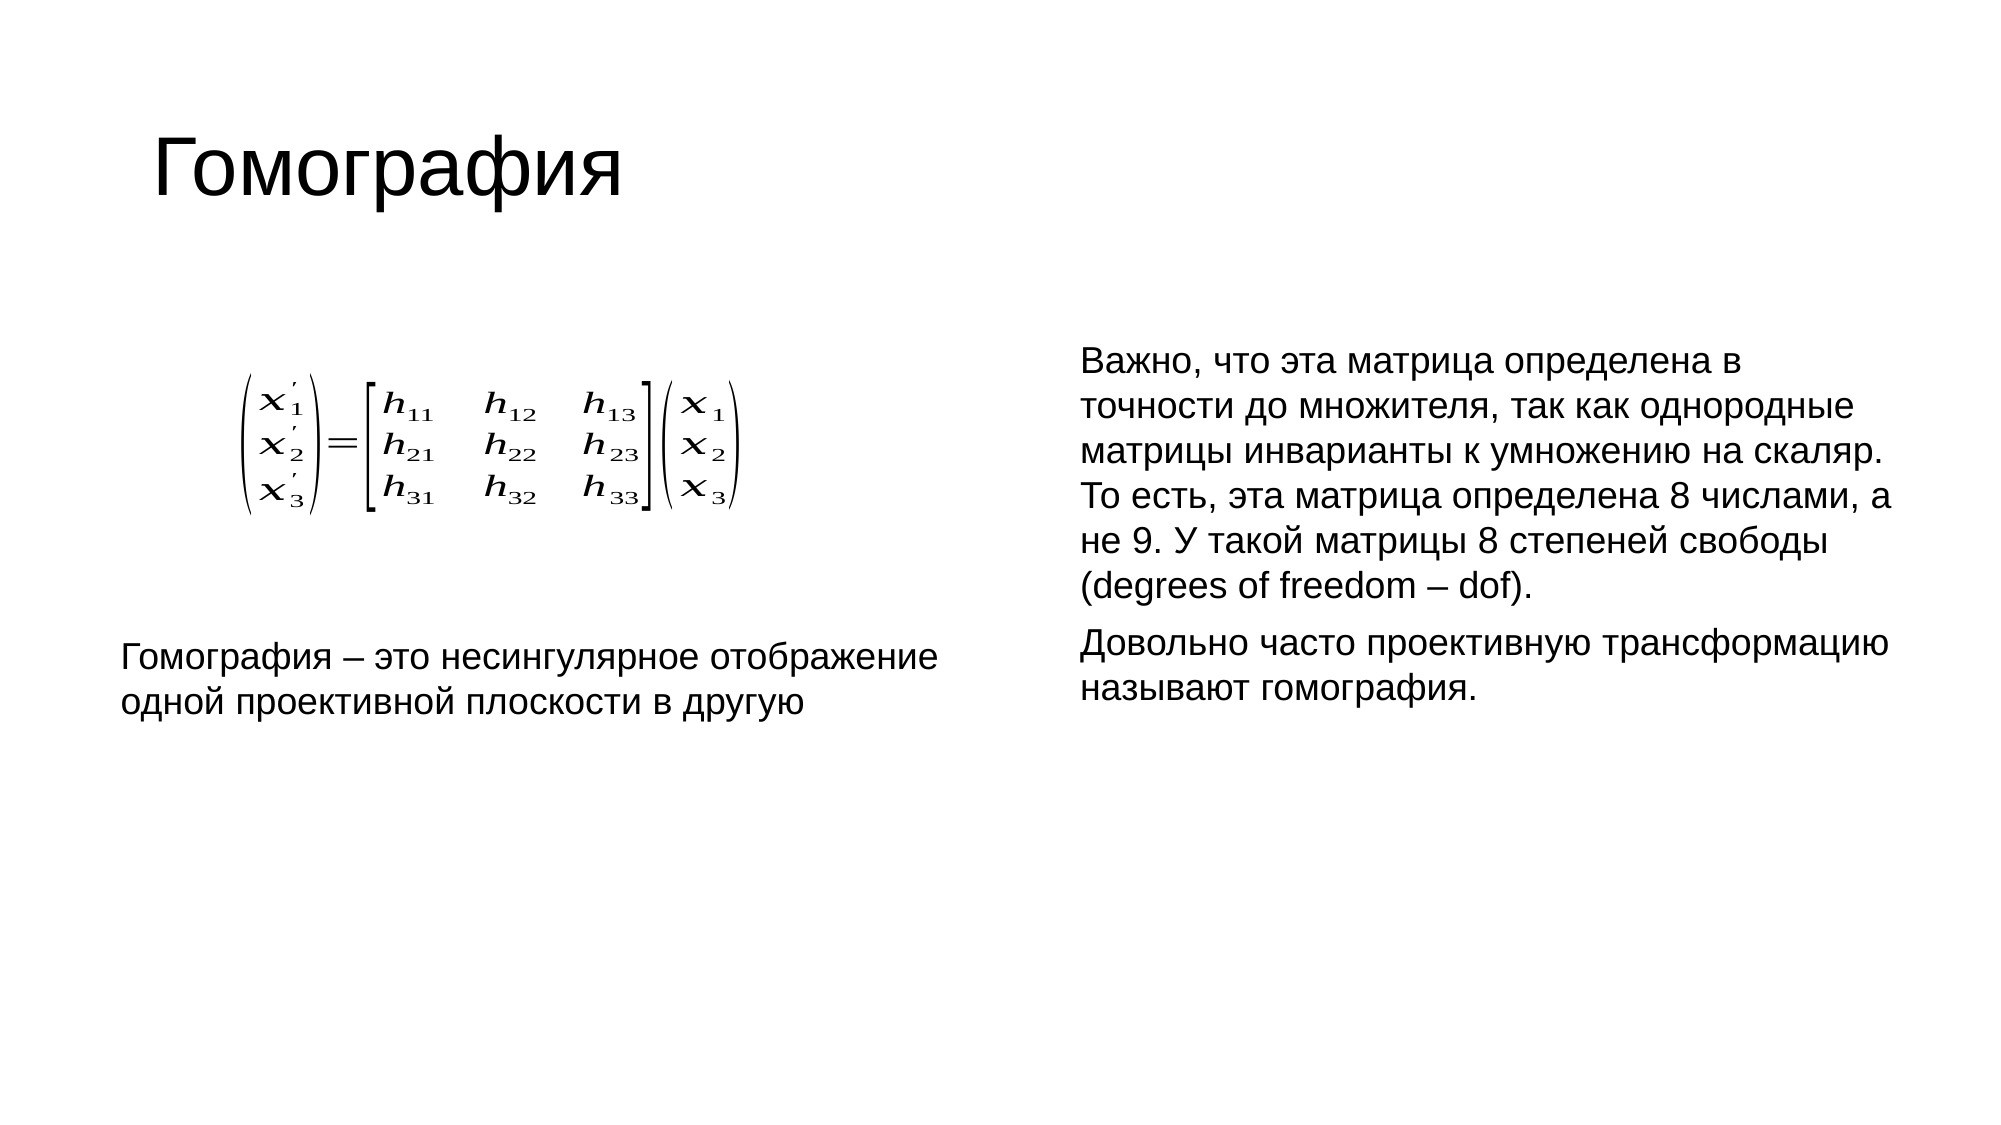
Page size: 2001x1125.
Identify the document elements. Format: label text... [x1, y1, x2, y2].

text_box Довольно часто проективную трансформацию называют гомография. [1065, 610, 1918, 716]
text_box Важно, что эта матрица определена в точности до множителя, так как однородные матрицы инварианты к умножению на скаляр. То есть, эта матрица определена 8 числами, а не 9. У такой матрицы 8 степеней свободы (degrees of freedom – dof). [1065, 328, 1918, 610]
text_box Гомография – это несингулярное отображение одной проективной плоскости в другую [105, 624, 959, 729]
title Гомография [137, 59, 1863, 278]
